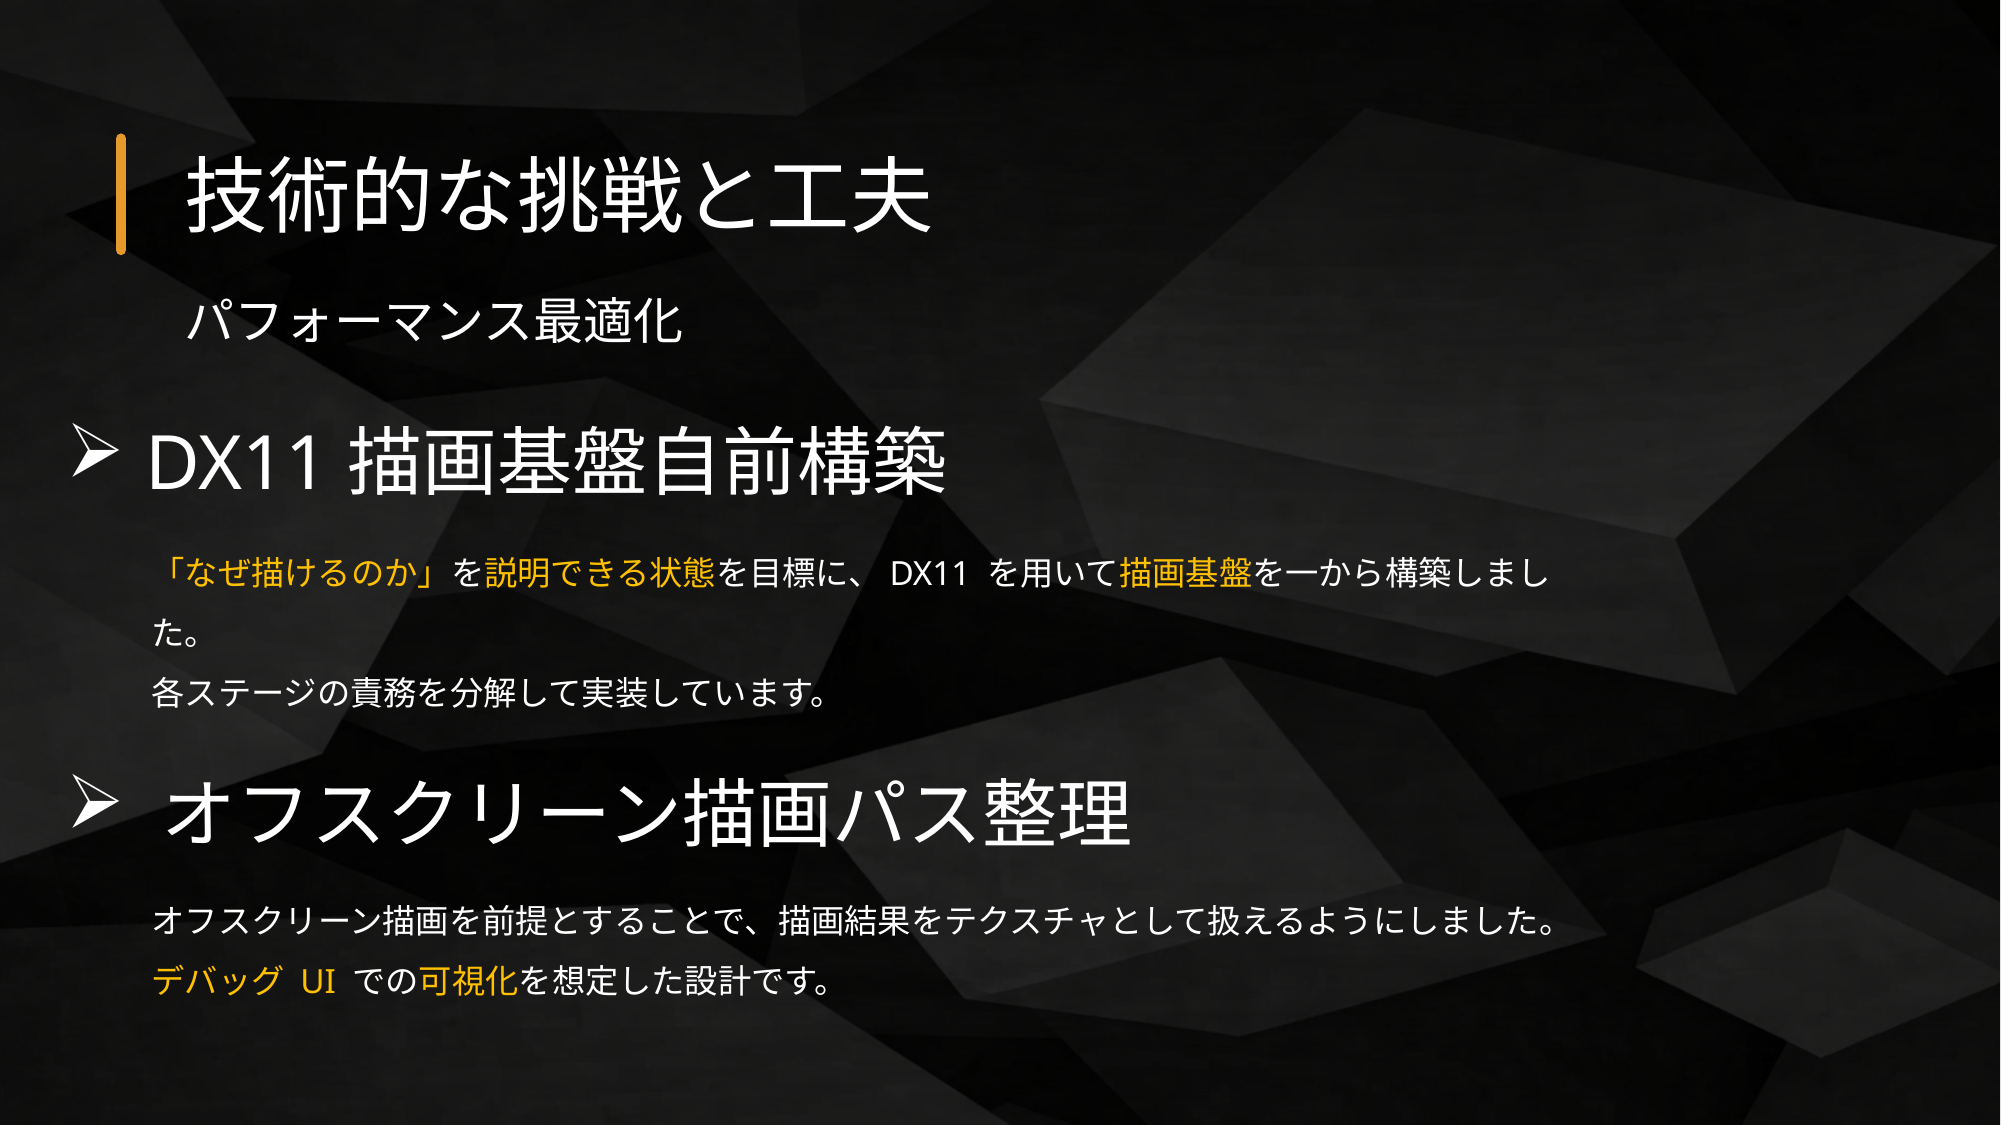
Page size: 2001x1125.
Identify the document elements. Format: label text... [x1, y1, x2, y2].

text_box オフスクリーン描画パス整理 [51, 713, 1326, 999]
text_box 技術的な挑戦と工夫 [169, 136, 1497, 251]
picture [0, 0, 2000, 1125]
text_box パフォーマンス最適化 [169, 252, 1886, 358]
text_box 「なぜ描けるのか」を説明できる状態を目標に、DX11 を用いて描画基盤を一から構築しました。 各ステージの責務を分解して実装しています。 [137, 524, 1586, 719]
text_box DX11描画基盤自前構築 [51, 362, 1326, 647]
text_box オフスクリーン描画を前提とすることで、描画結果をテクスチャとして扱えるようにしました。 デバッグ UI での可視化を想定した設計です。 [137, 872, 2000, 1008]
